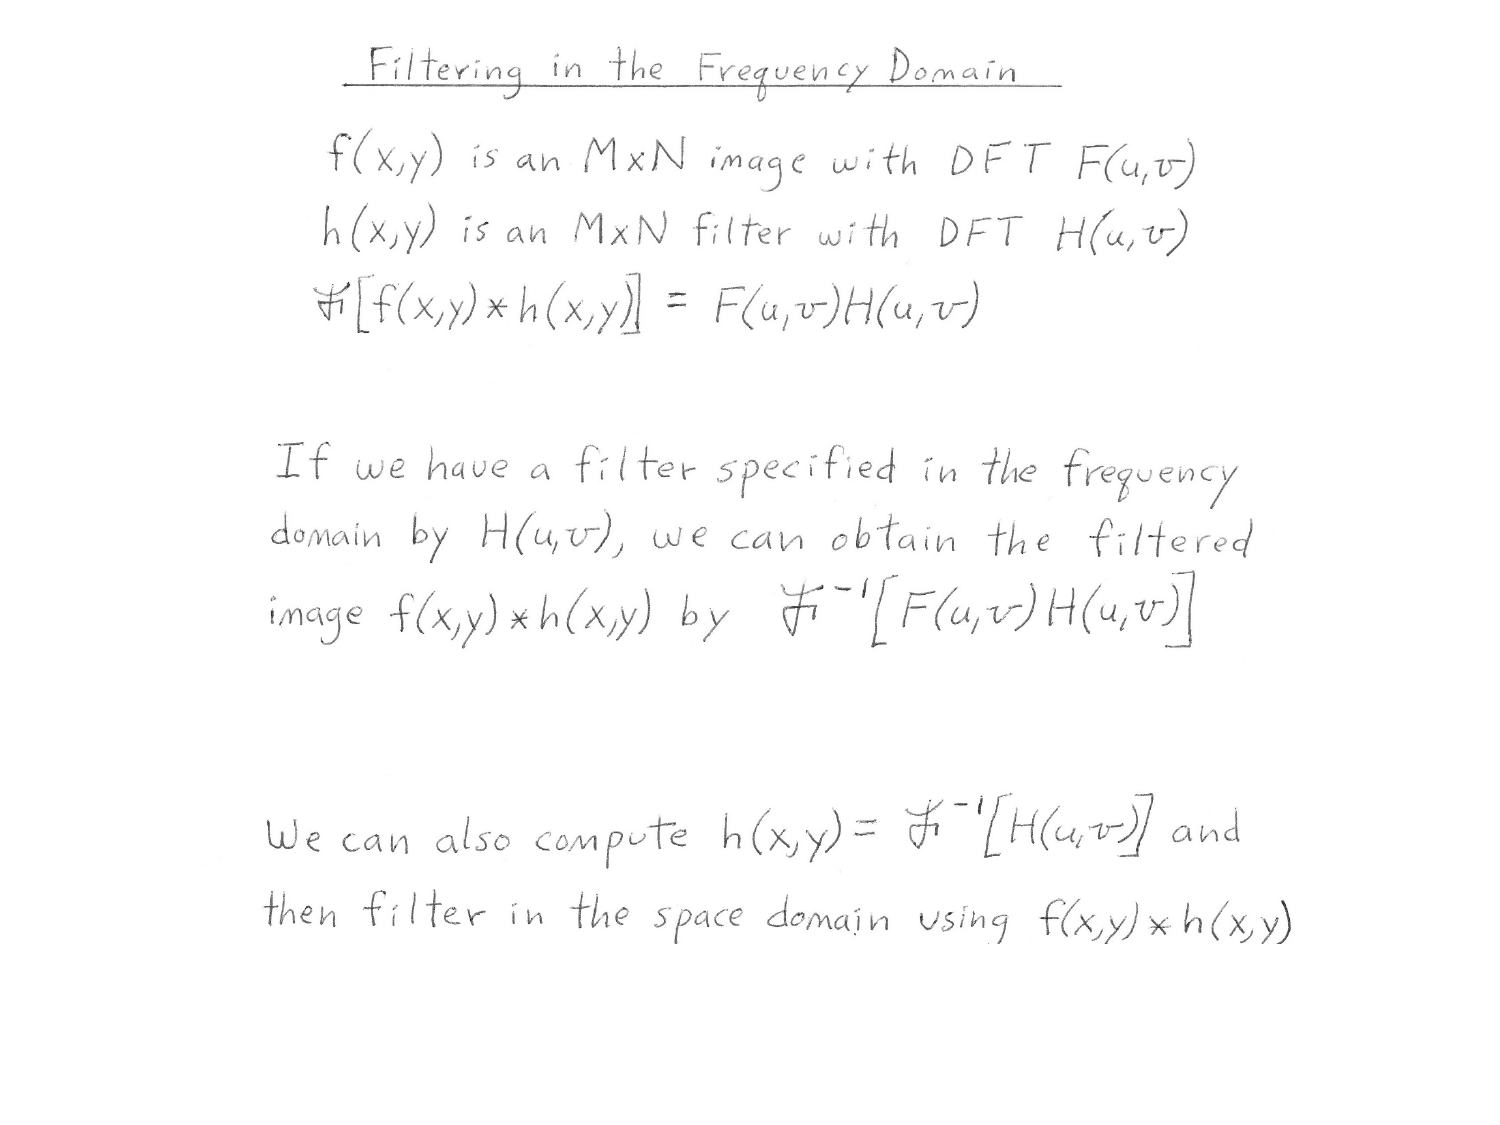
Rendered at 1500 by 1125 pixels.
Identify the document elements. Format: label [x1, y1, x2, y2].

picture [197, 764, 1303, 944]
picture [245, 29, 1254, 396]
picture [193, 404, 1307, 670]
